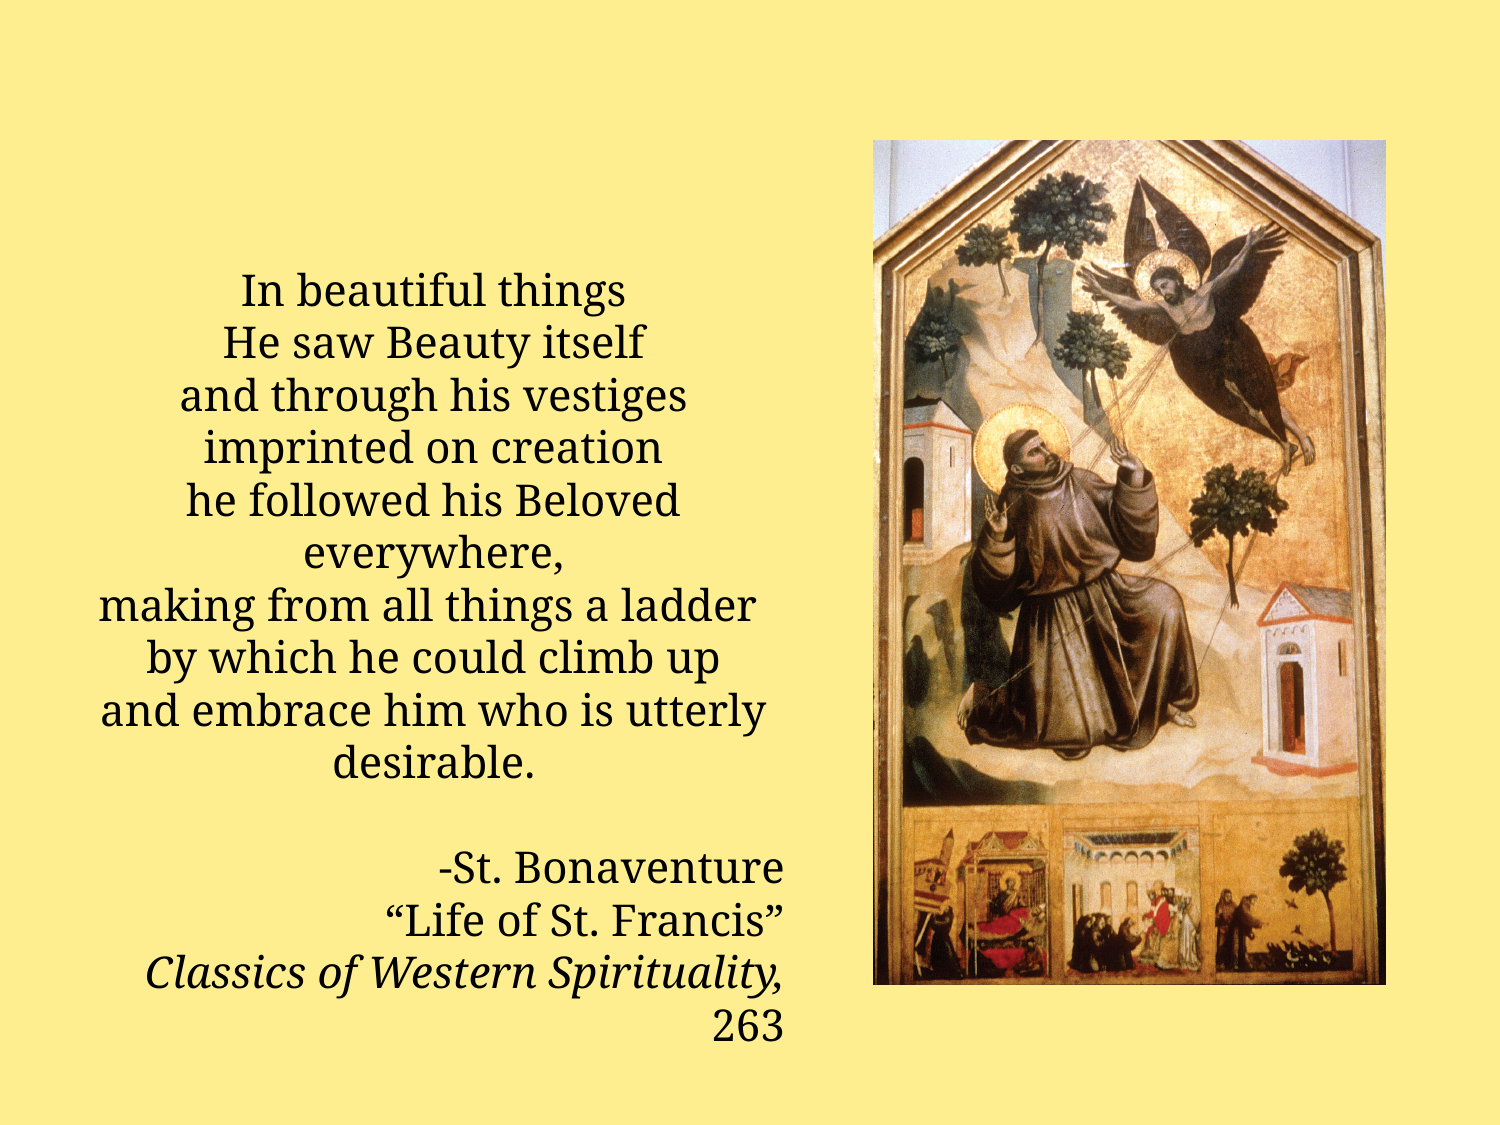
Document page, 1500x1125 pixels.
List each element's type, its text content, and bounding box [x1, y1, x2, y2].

picture [872, 140, 1386, 985]
text_box In beautiful things He saw Beauty itself and through his vestiges imprinted on creation he followed his Beloved everywhere, making from all things a ladder by which he could climb up and embrace him who is utterly desirable. -St. Bonaventure “Life of St. Francis” Classics of Western Spirituality, 263 [67, 255, 800, 1092]
